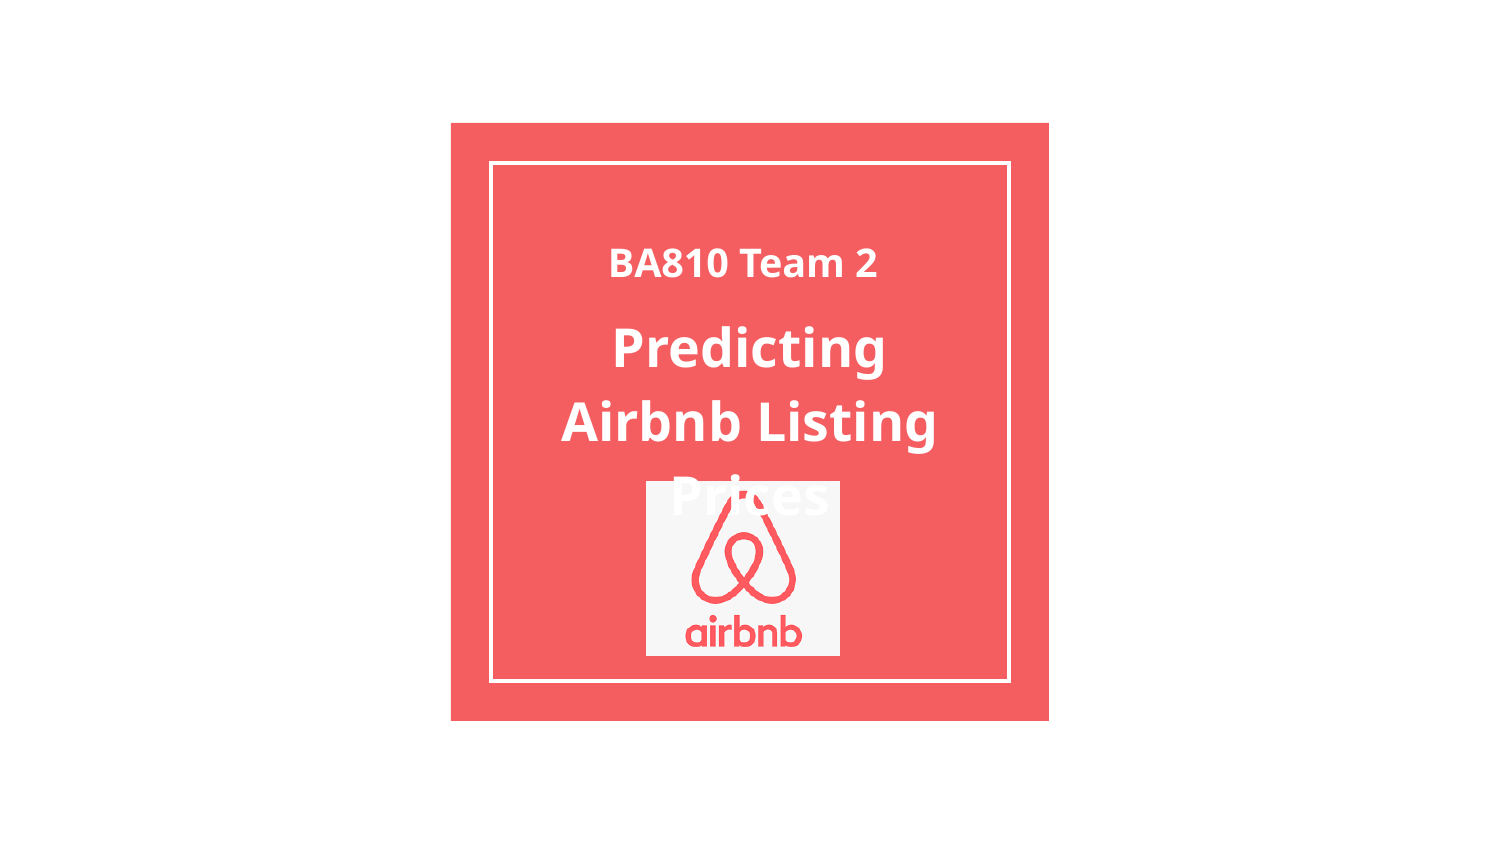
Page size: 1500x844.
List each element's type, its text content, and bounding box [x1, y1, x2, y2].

title BA810 Team 2 [507, 243, 993, 334]
text_box Predicting Airbnb Listing Prices [519, 289, 981, 542]
picture [646, 481, 841, 656]
